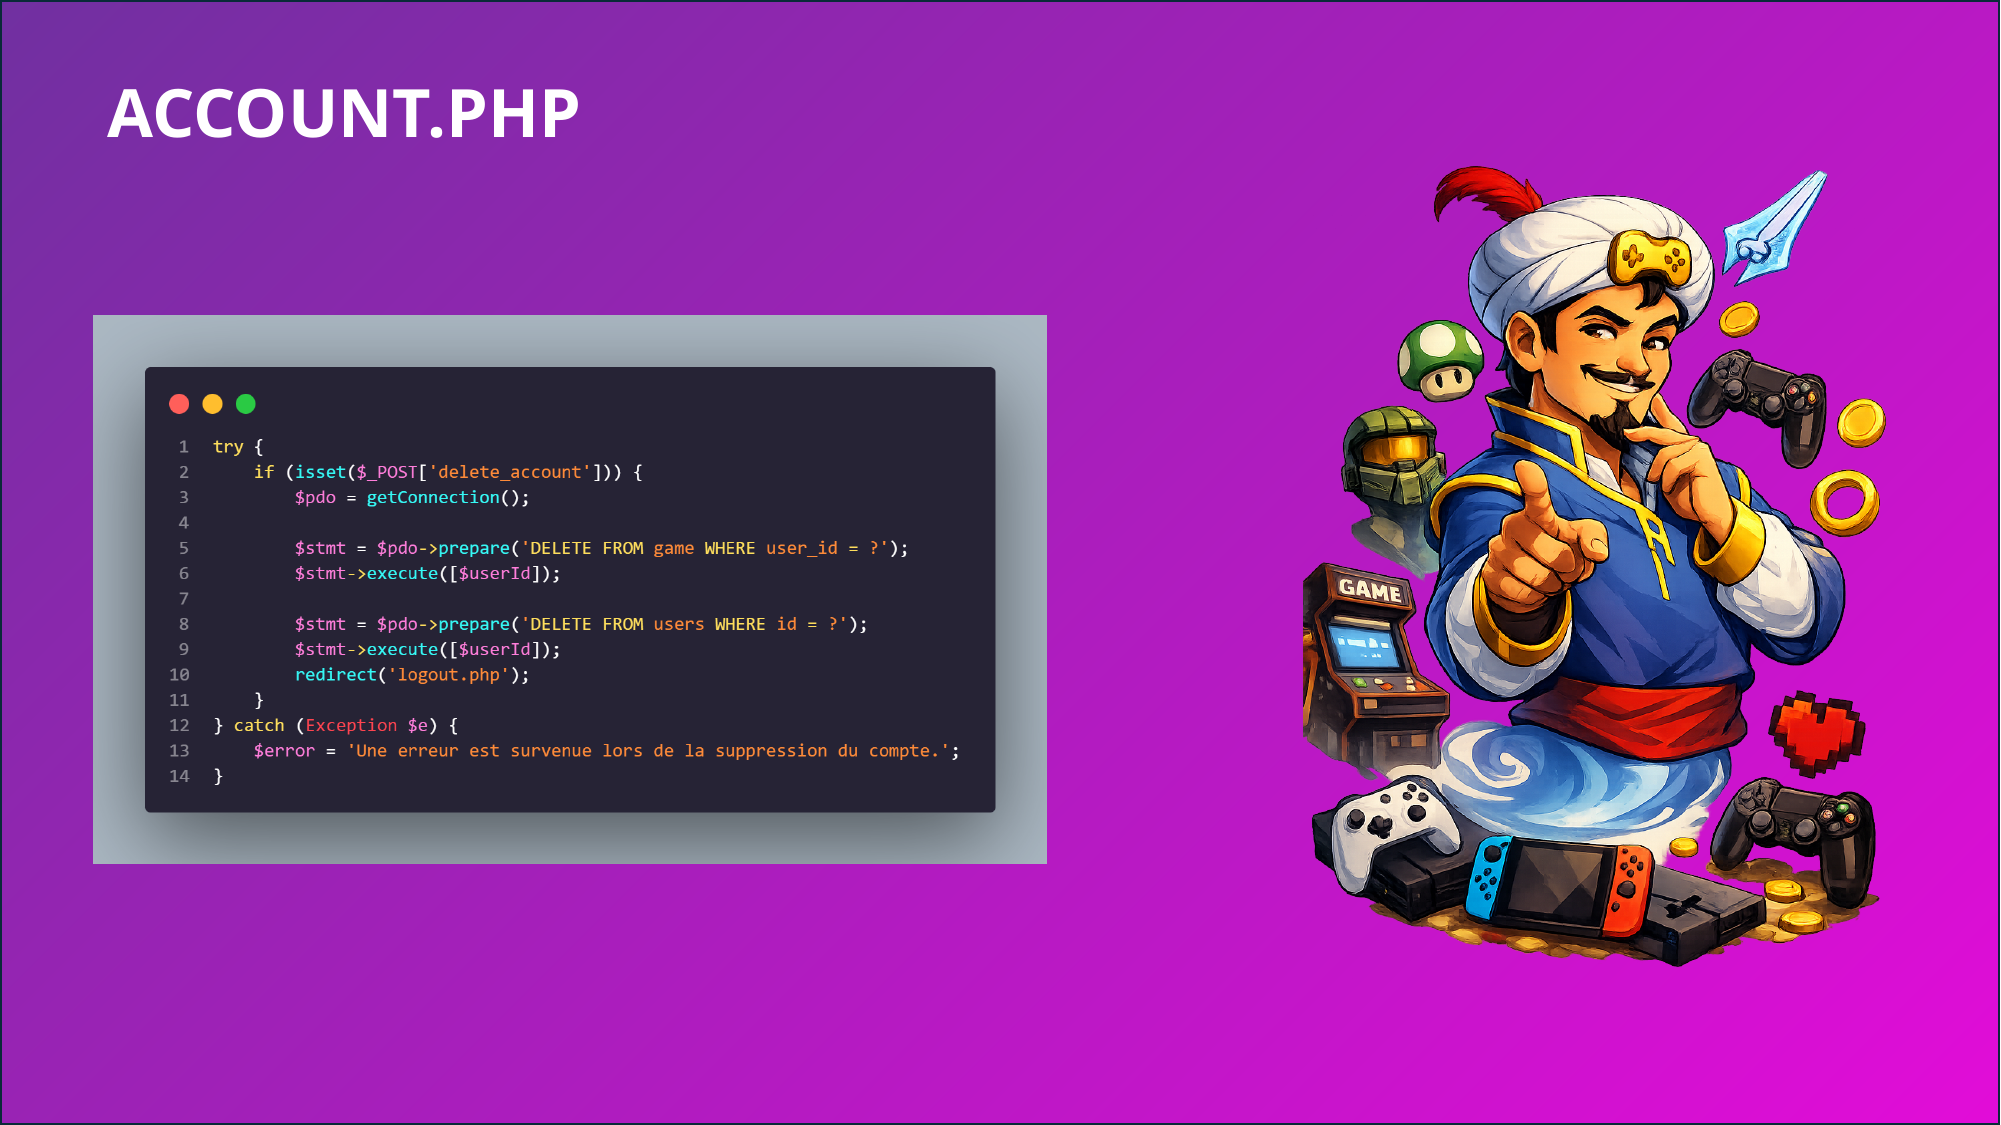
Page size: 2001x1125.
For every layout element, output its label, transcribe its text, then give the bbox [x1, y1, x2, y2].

picture [1303, 109, 1908, 1016]
text_box [0, 0, 2000, 1125]
text_box ACCOUNT.PHP [93, 63, 917, 158]
picture [92, 315, 1048, 865]
